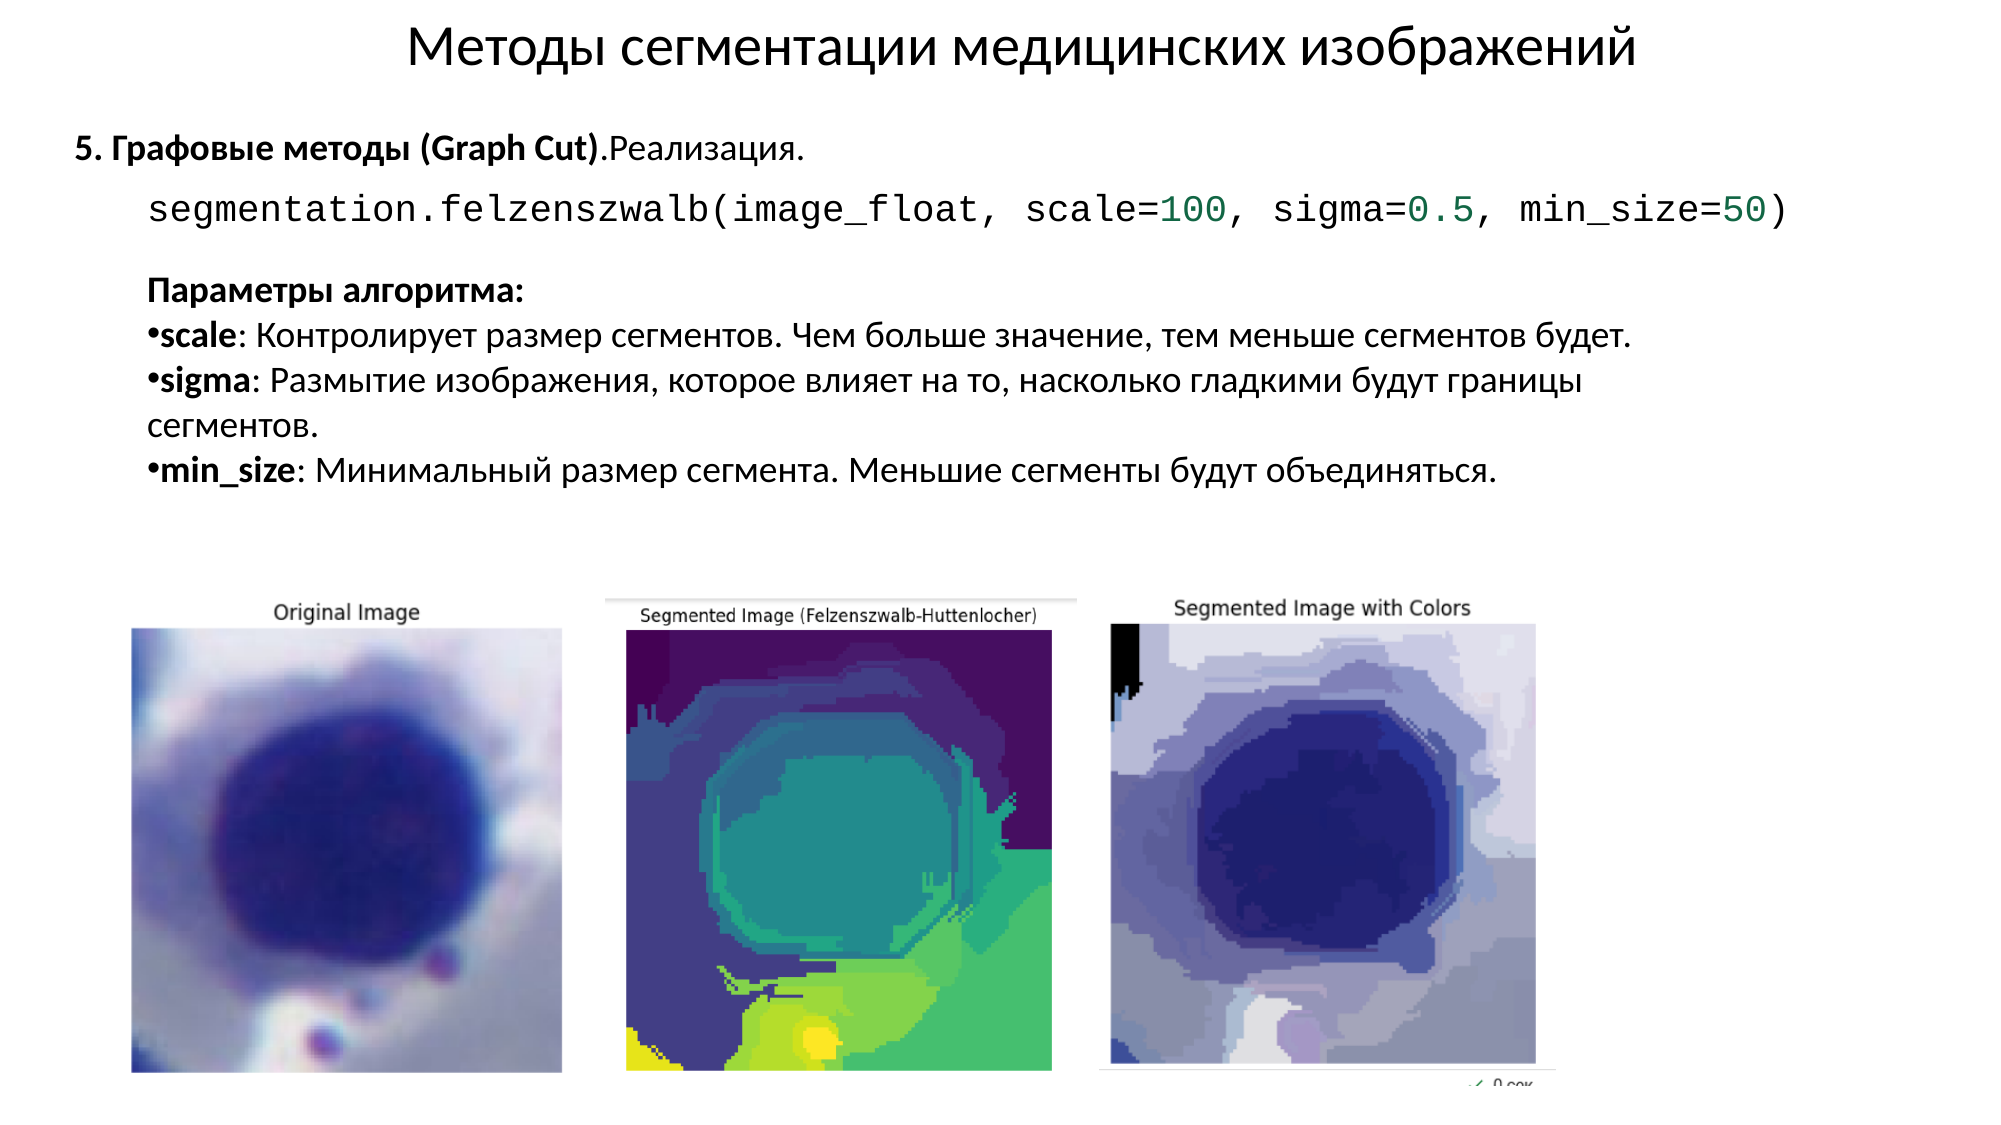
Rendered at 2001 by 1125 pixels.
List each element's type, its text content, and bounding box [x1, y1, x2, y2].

picture [1099, 587, 1556, 1086]
text_box Параметры алгоритма: scale: Контролирует размер сегментов. Чем больше значение, тем меньше сегментов будет. sigma: Размытие изображения, которое влияет на то, насколько гладкими будут границы сегментов. min_size: Минимальный размер сегмента. Меньшие сегменты будут объединяться. [132, 282, 1694, 498]
picture [111, 590, 1077, 1089]
text_box segmentation.felzenszwalb(image_float, scale=100, sigma=0.5, min_size=50) [132, 176, 1889, 282]
text_box Методы сегментации медицинских изображений [391, 0, 1654, 85]
text_box 5. Графовые методы (Graph Cut).Реализация. [59, 115, 2000, 176]
